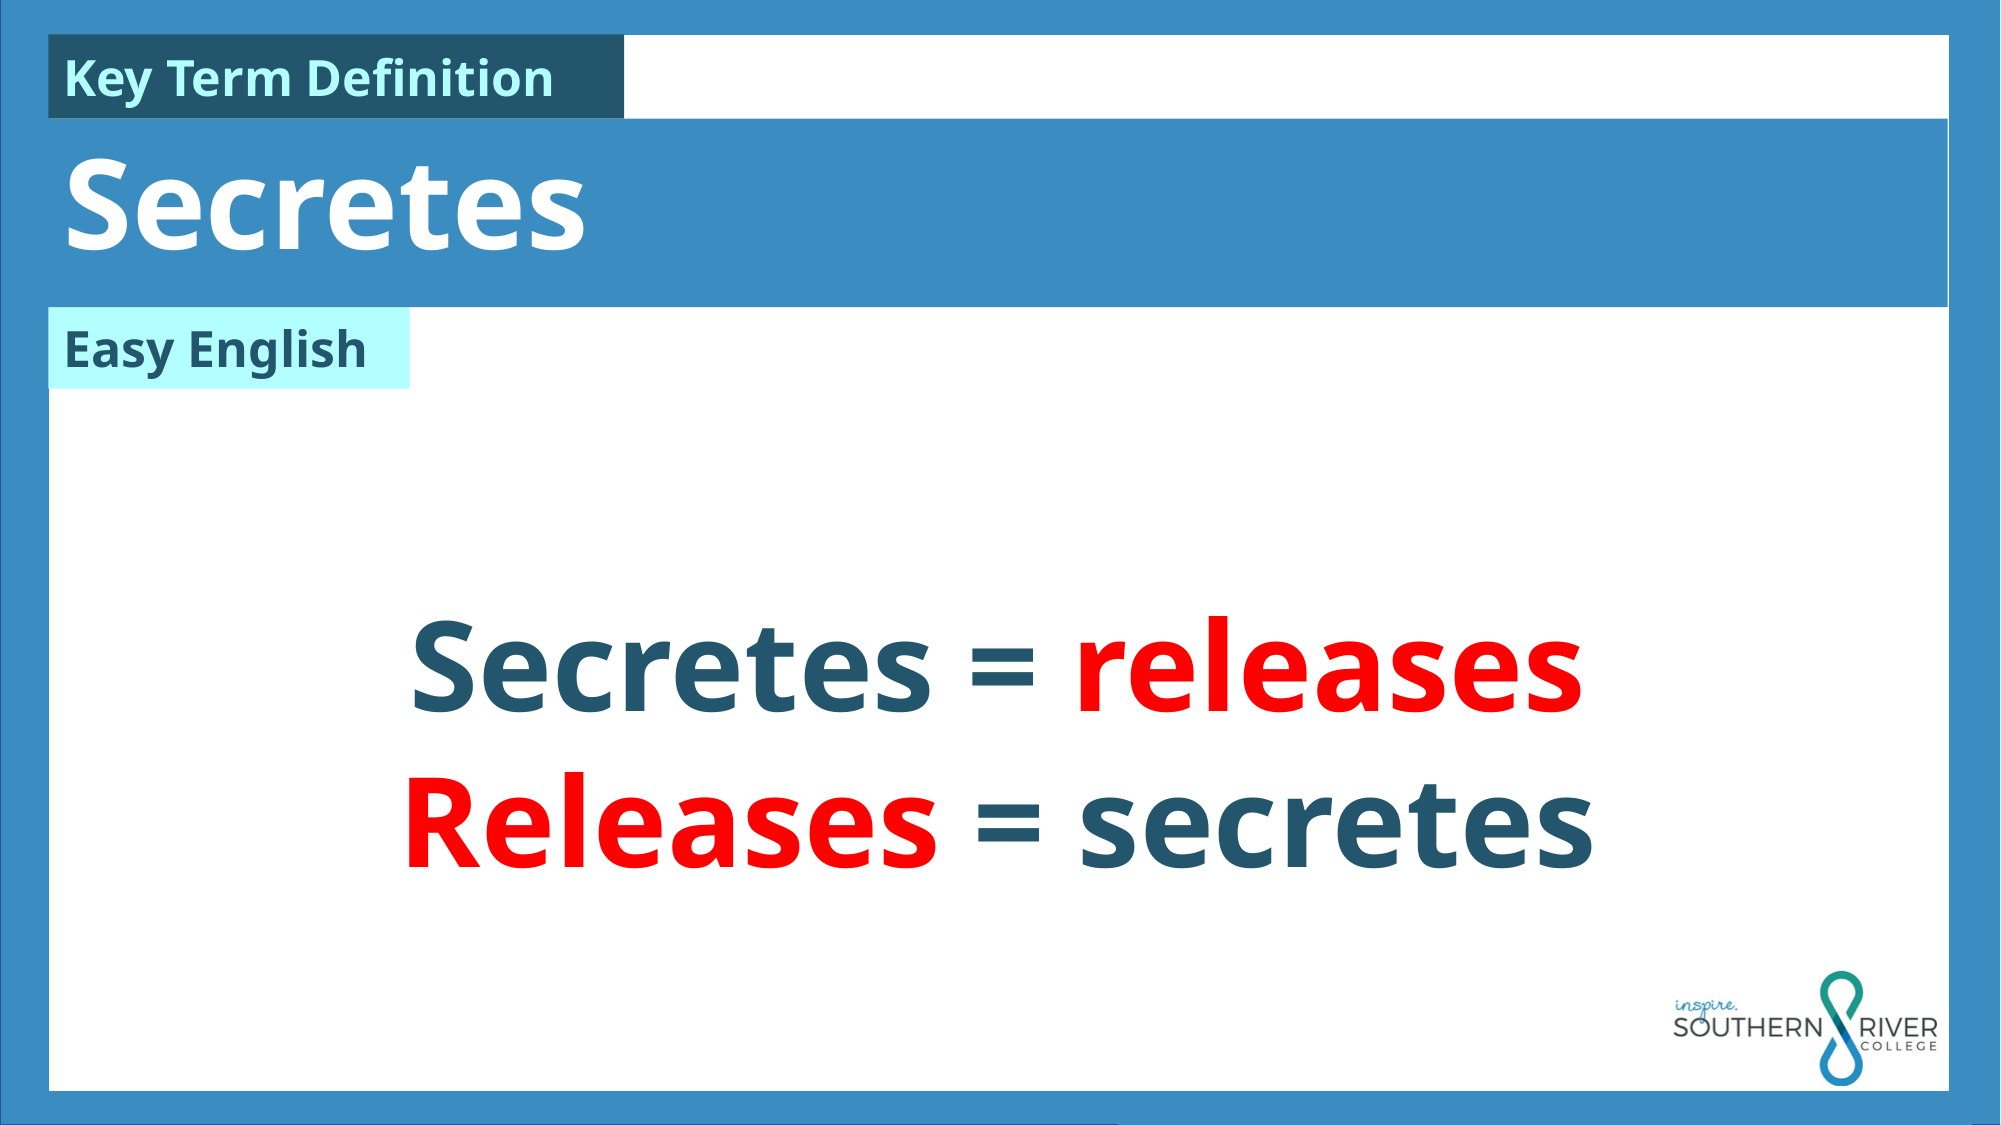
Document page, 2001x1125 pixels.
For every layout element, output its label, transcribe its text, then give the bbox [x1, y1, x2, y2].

picture [0, 0, 2001, 1125]
list Secretes [48, 118, 1948, 308]
list Secretes = releases Releases = secretes [48, 391, 1948, 1083]
